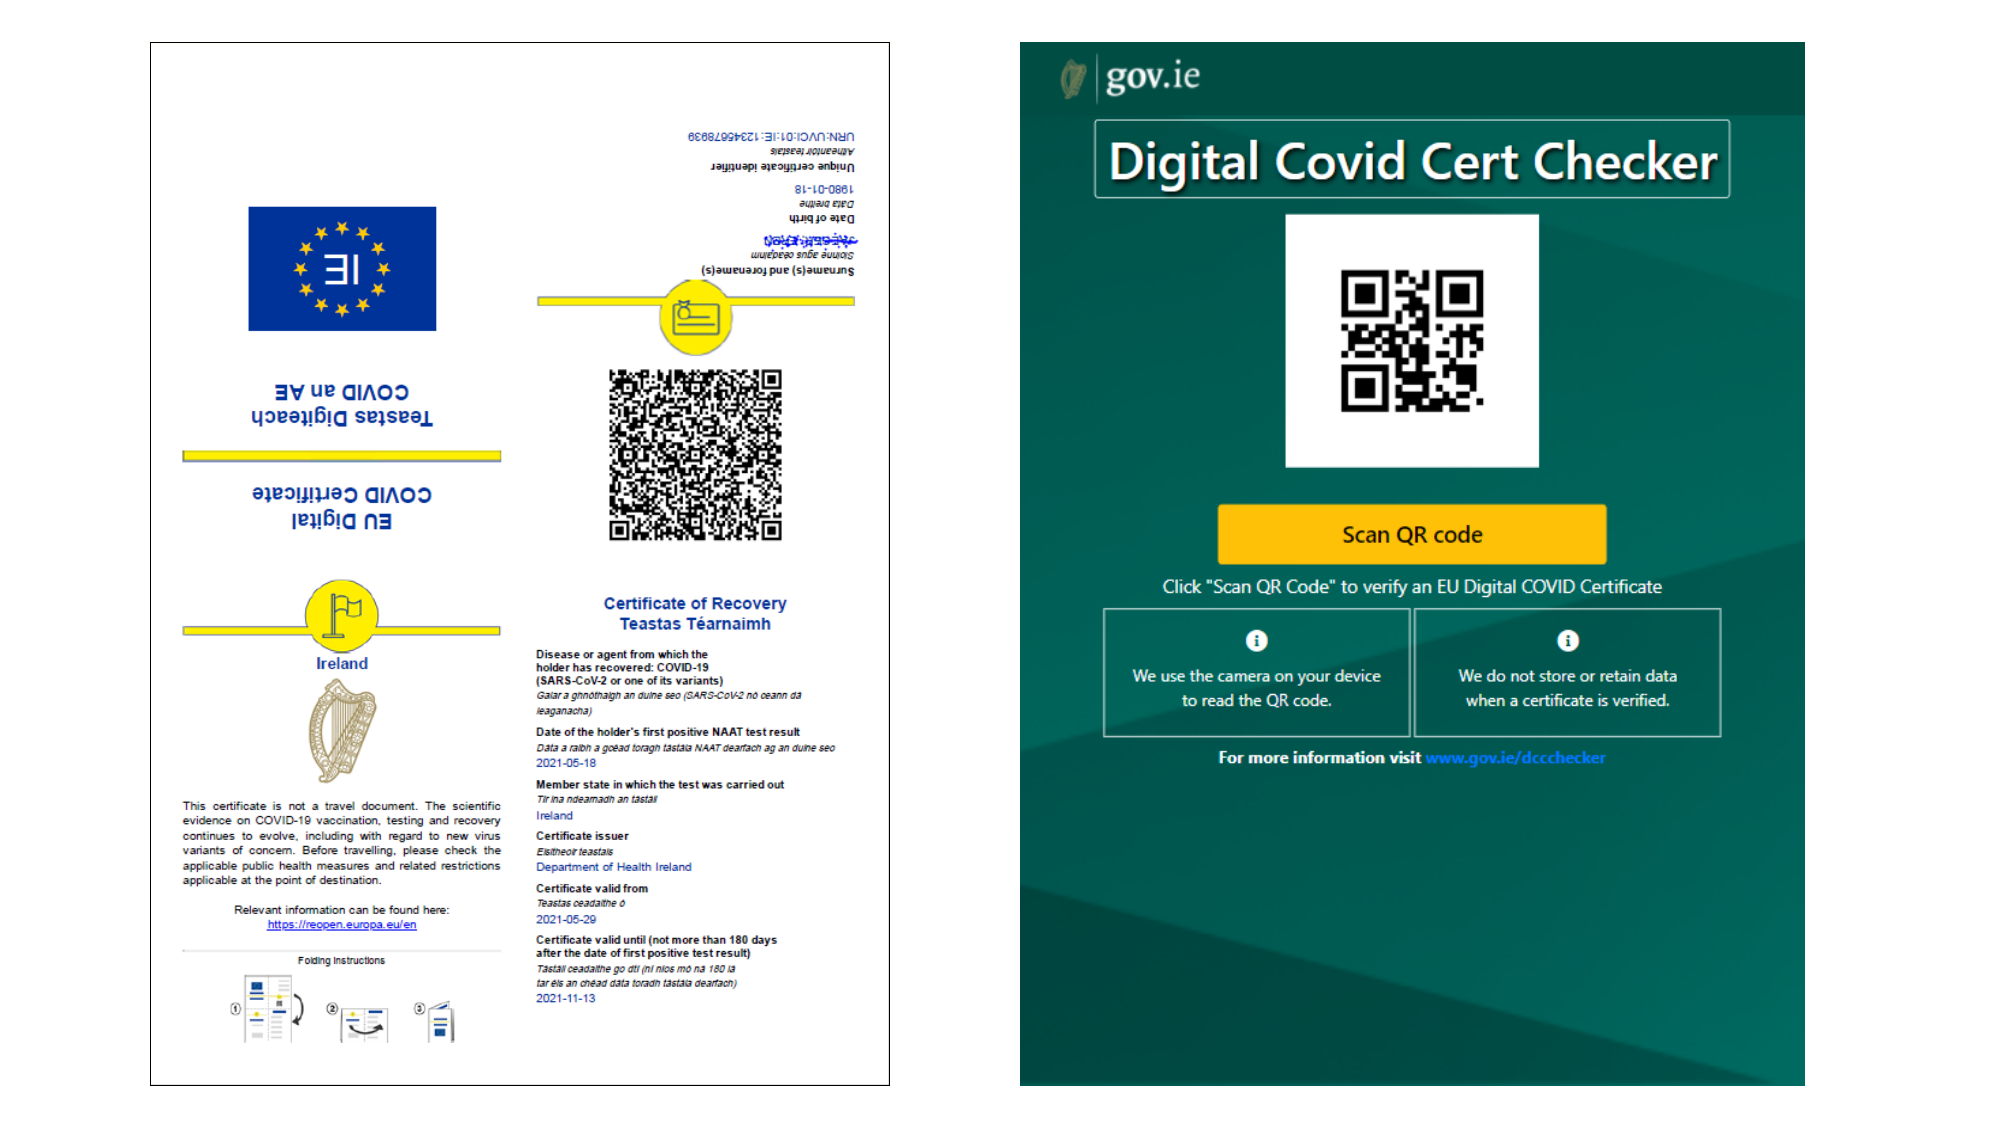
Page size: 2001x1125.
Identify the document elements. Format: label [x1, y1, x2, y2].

picture [1020, 42, 1805, 1086]
picture [150, 42, 890, 1086]
